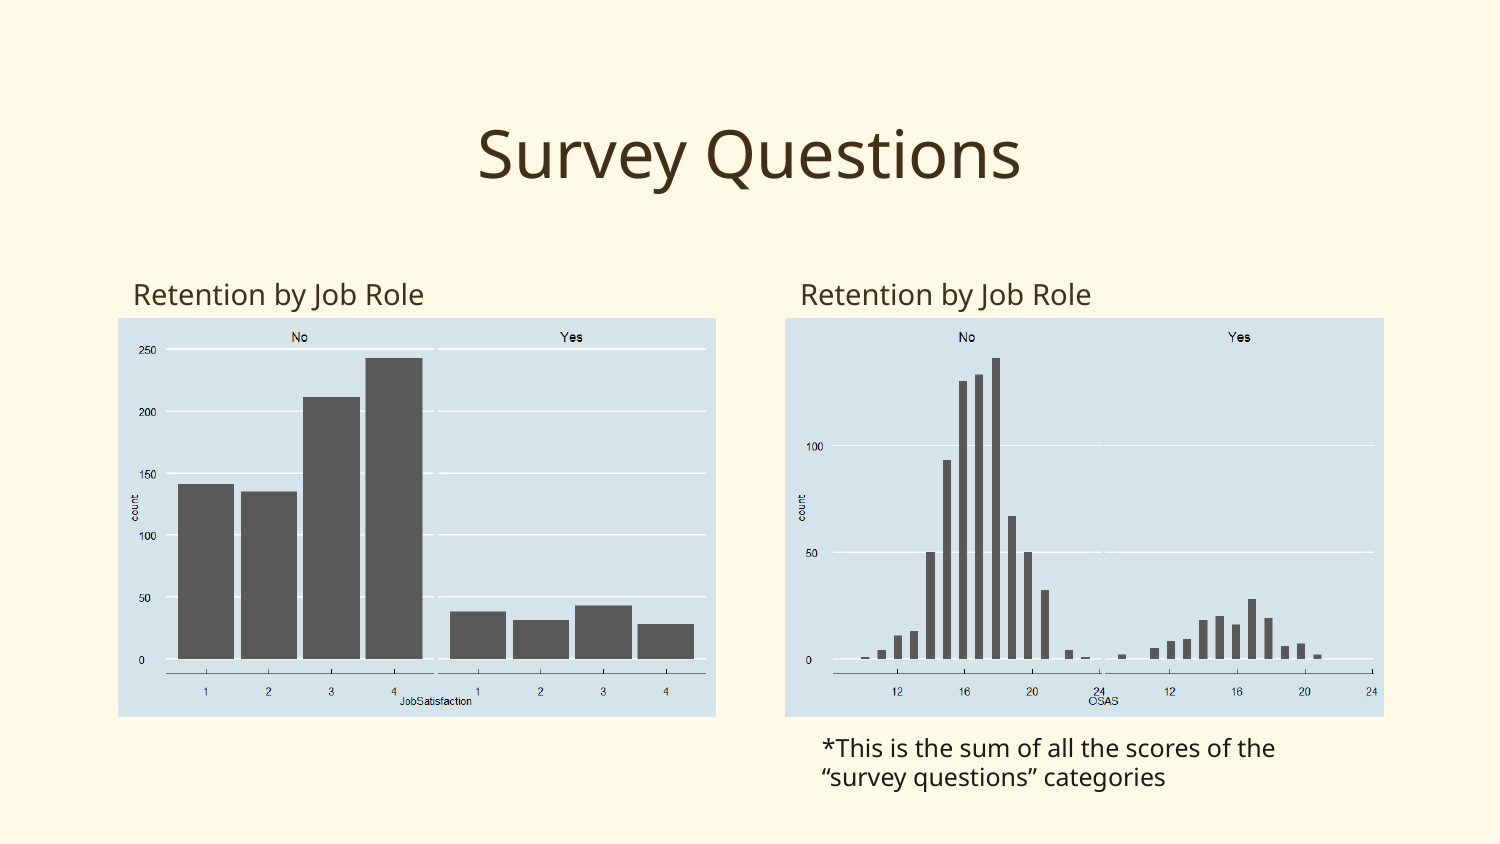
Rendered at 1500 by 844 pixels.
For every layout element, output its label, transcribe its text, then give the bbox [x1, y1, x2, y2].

picture [117, 318, 717, 718]
list *This is the sum of all the scores of the “survey questions” categories [784, 725, 1382, 802]
text_box Retention by Job Role [785, 268, 1182, 317]
picture [784, 318, 1384, 718]
title Survey Questions [118, 97, 1384, 191]
text_box Retention by Job Role [118, 268, 515, 317]
